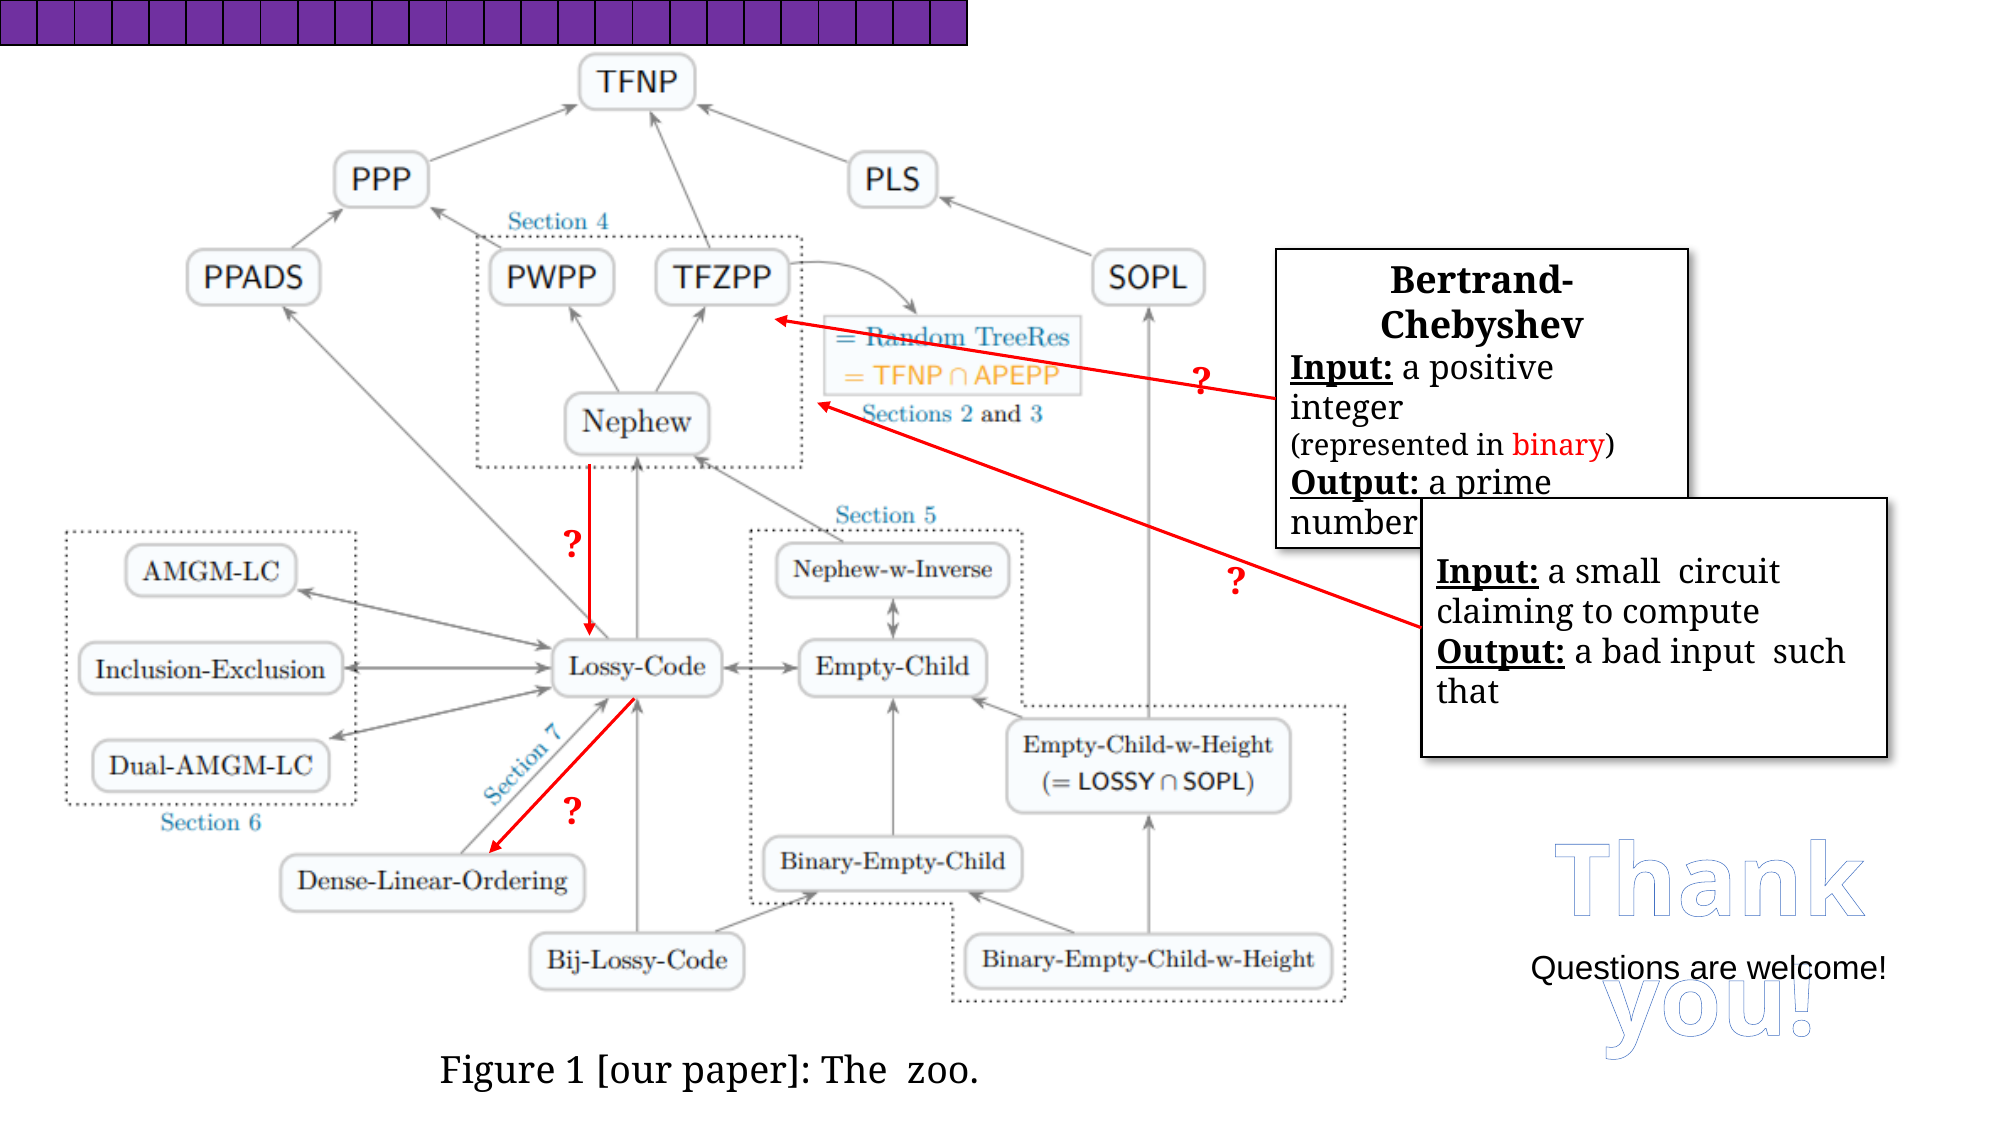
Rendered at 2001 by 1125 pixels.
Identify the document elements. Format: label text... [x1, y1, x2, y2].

table_header [150, 1, 185, 10]
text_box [489, 698, 635, 854]
picture [9, 10, 1407, 1055]
text_box Thank you! [1441, 808, 1977, 1063]
table_header [857, 1, 892, 10]
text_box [774, 319, 1276, 411]
table_header [782, 1, 818, 10]
table_header [38, 1, 74, 10]
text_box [547, 463, 612, 636]
table_header [931, 1, 966, 10]
table_header [261, 1, 297, 10]
table_header [299, 1, 334, 10]
table_header [819, 1, 855, 10]
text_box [817, 402, 1422, 611]
table_header [447, 1, 483, 10]
table_header [224, 1, 260, 10]
table_header [187, 1, 222, 10]
text_box Questions are welcome! [1467, 938, 1951, 995]
table_header [894, 1, 929, 10]
table_header [559, 1, 594, 10]
table_header [336, 1, 371, 10]
table_header [596, 1, 632, 10]
table_header [1, 1, 36, 44]
table_header [708, 1, 743, 10]
table_header [373, 1, 408, 10]
table_header [75, 1, 111, 10]
table_header [522, 1, 557, 10]
table_header [745, 1, 780, 10]
table_header [113, 1, 148, 10]
table_header [410, 1, 446, 10]
table_header [671, 1, 706, 10]
table_header [633, 1, 669, 10]
table_header [485, 1, 520, 10]
